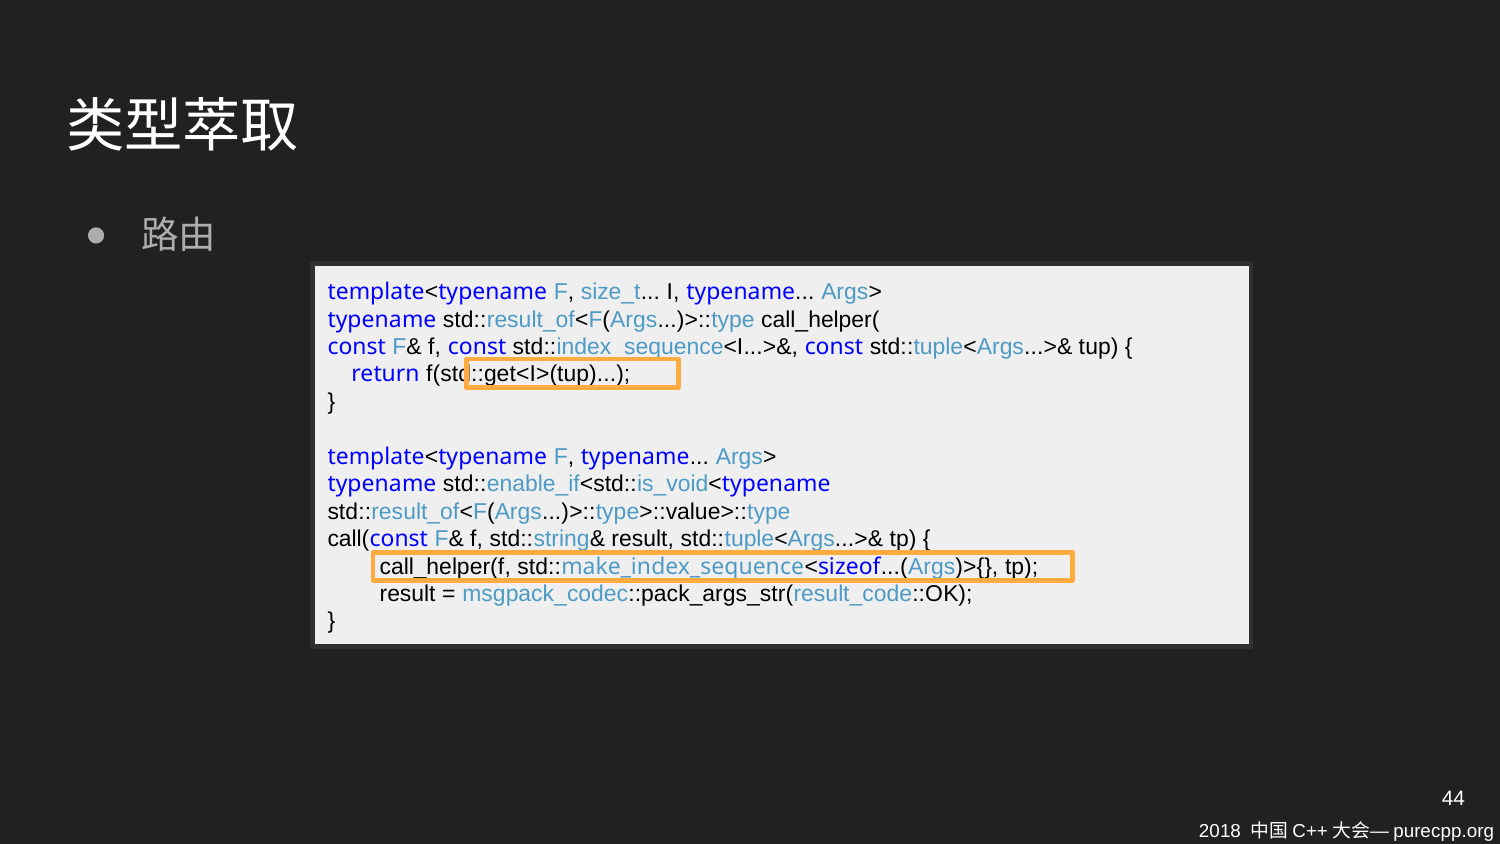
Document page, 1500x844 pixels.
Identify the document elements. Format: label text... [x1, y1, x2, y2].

text_box [373, 552, 1073, 581]
list 路由 [51, 189, 1449, 750]
text_box template<typename F, size_t... I, typename... Args> typename std::result_of<F(Args...)>::type call_helper( const F& f, const std::index_sequence<I...>&, const std::tuple<Args...>& tup) { return f(std::get<I>(tup)...); } template<typename F, typename... Args> typename std::enable_if<std::is_void<typename std::result_of<F(Args...)>::type>::value>::type call(const F& f, std::string& result, std::tuple<Args...>& tp) { call_helper(f, std::make_index_sequence<sizeof...(Args)>{}, tp); result = msgpack_codec::pack_args_str(result_code::OK); } [312, 263, 1251, 647]
text_box [466, 359, 679, 388]
title 类型萃取 [51, 72, 1449, 167]
slide_number 44 [1389, 764, 1480, 830]
